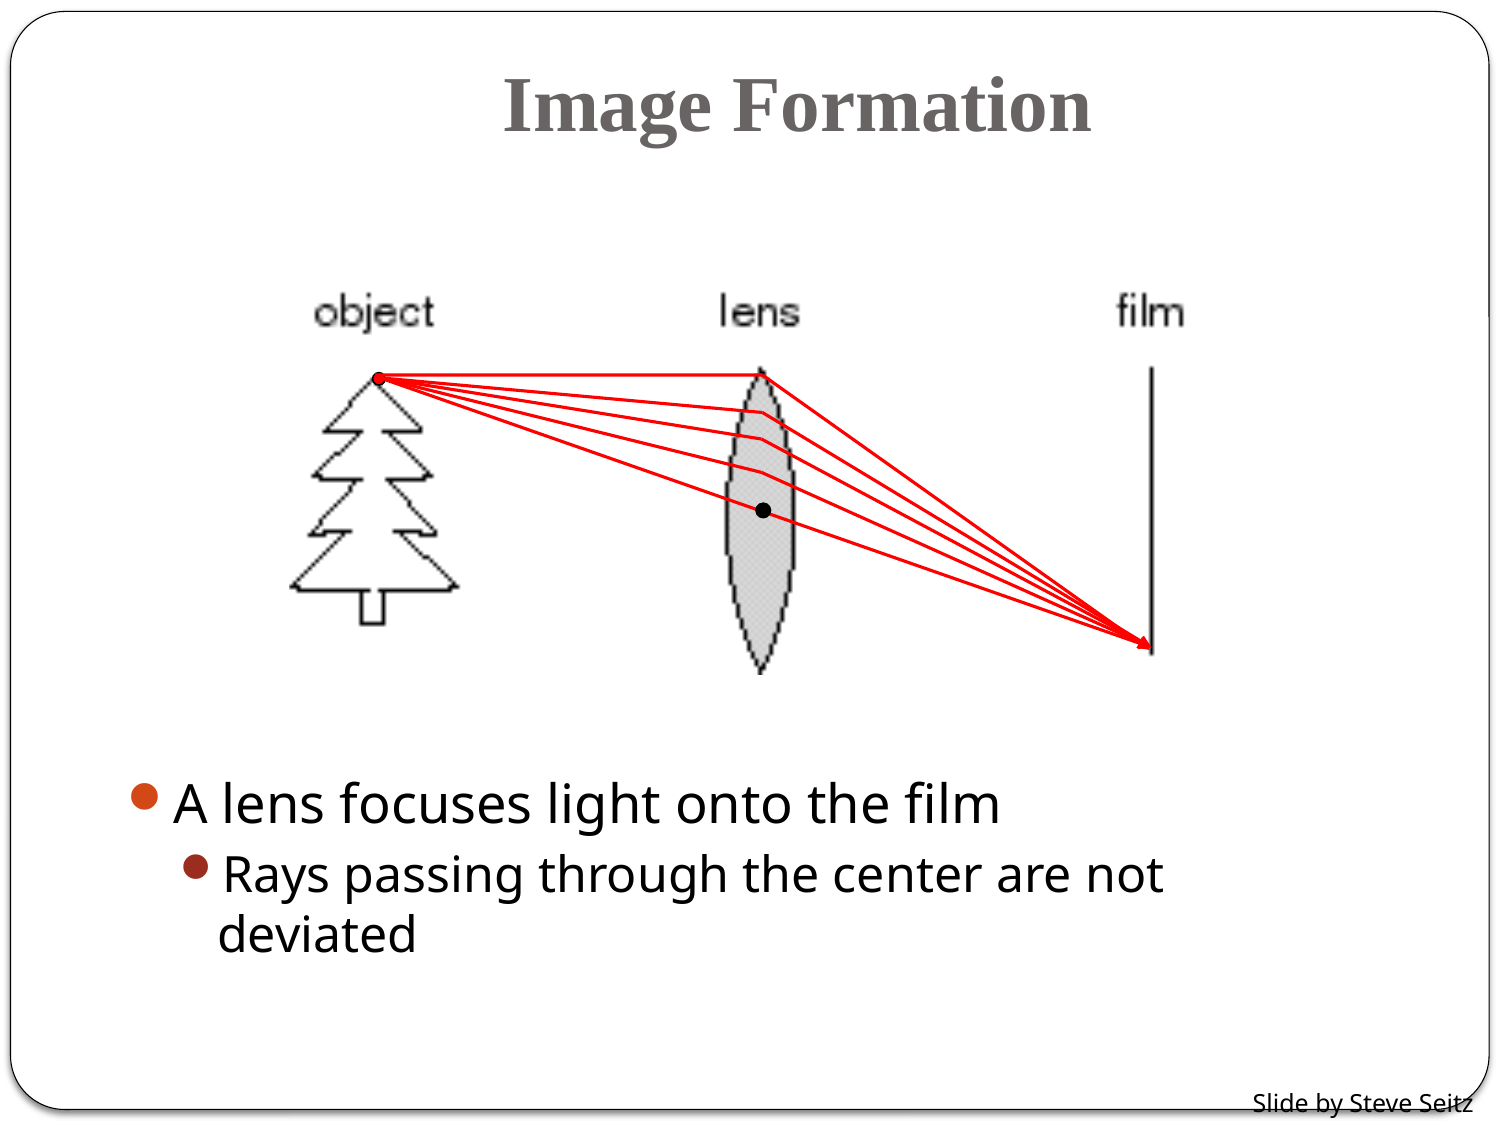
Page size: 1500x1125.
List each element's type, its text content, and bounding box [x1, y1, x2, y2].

list A lens focuses light onto the film Rays passing through the center are not deviated [112, 762, 1388, 1013]
picture [287, 287, 1188, 675]
text_box Slide by Steve Seitz [1237, 1079, 1490, 1125]
text_box Image Formation [149, 45, 1425, 163]
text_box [372, 372, 1152, 651]
